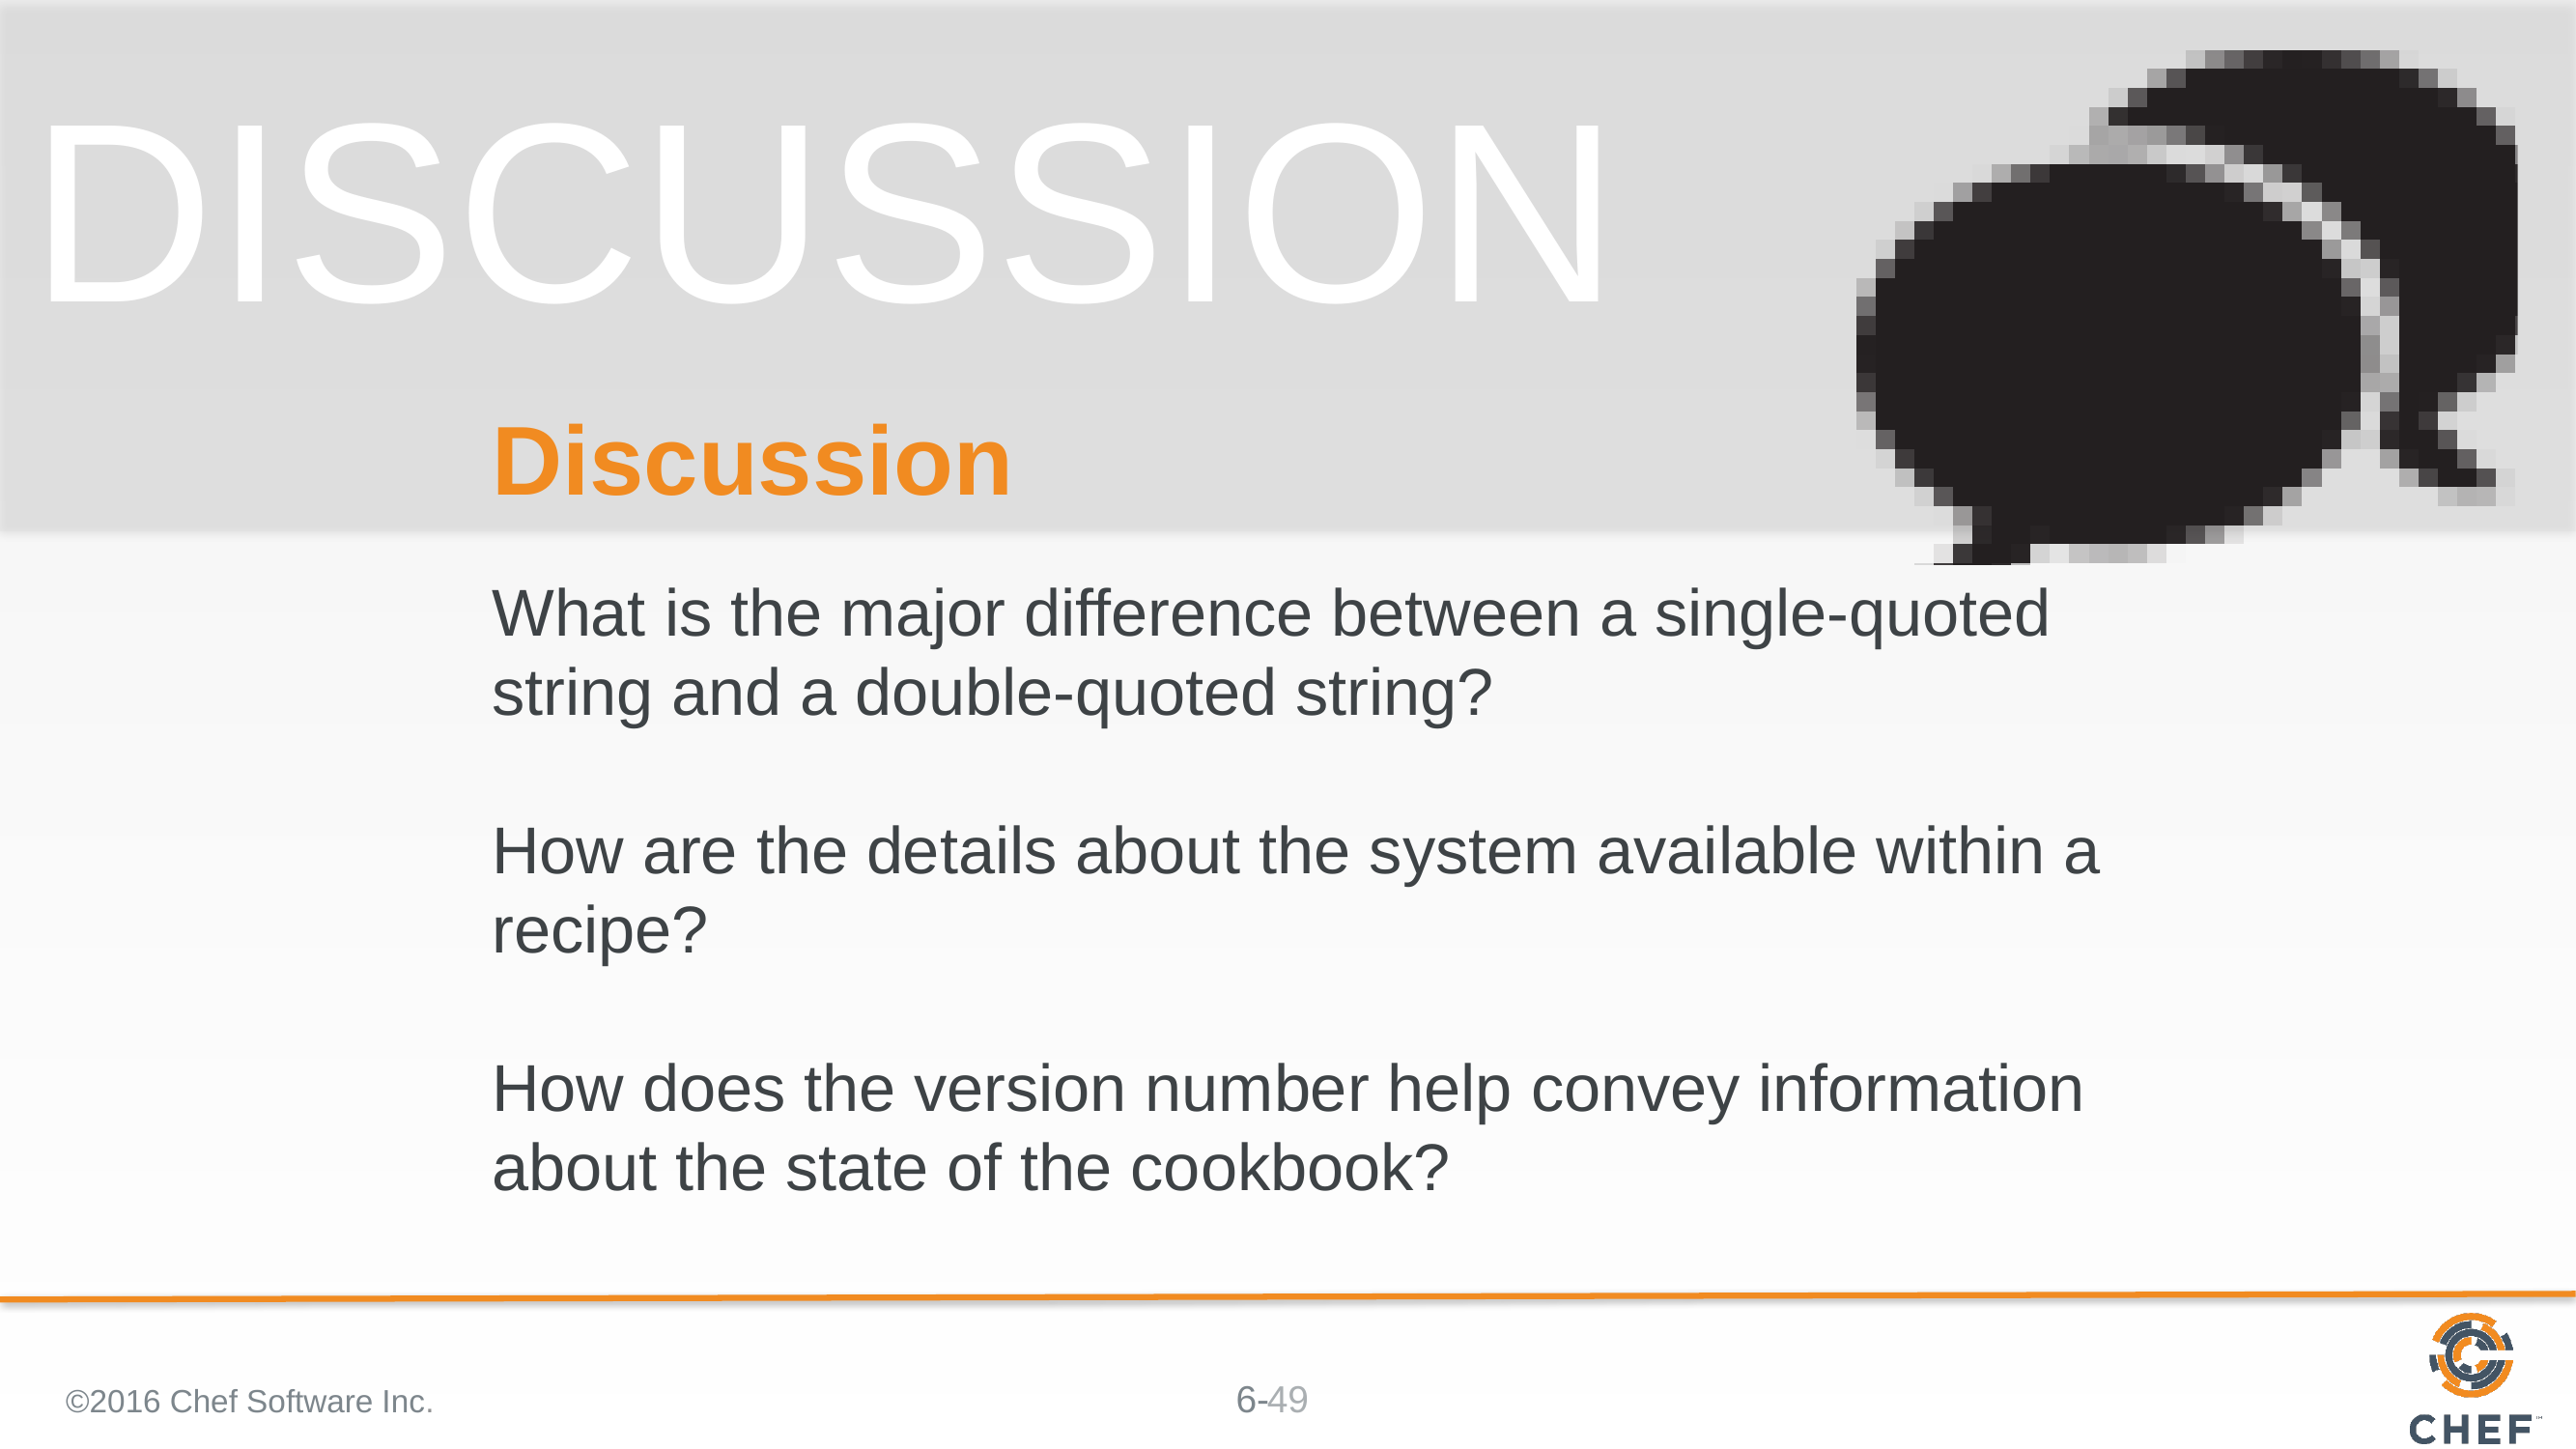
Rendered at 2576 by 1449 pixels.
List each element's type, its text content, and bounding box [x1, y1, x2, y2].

subtitle What is the major difference between a single-quoted string and a double-quoted string? How are the details about the system available within a recipe? How does the version number help convey information about the state of the cookbook? [477, 554, 2217, 1220]
footer ©2016 Chef Software Inc. [51, 1359, 952, 1440]
picture [2399, 1297, 2550, 1449]
slide_number 49 [998, 1359, 1578, 1437]
title Discussion [477, 395, 2217, 531]
